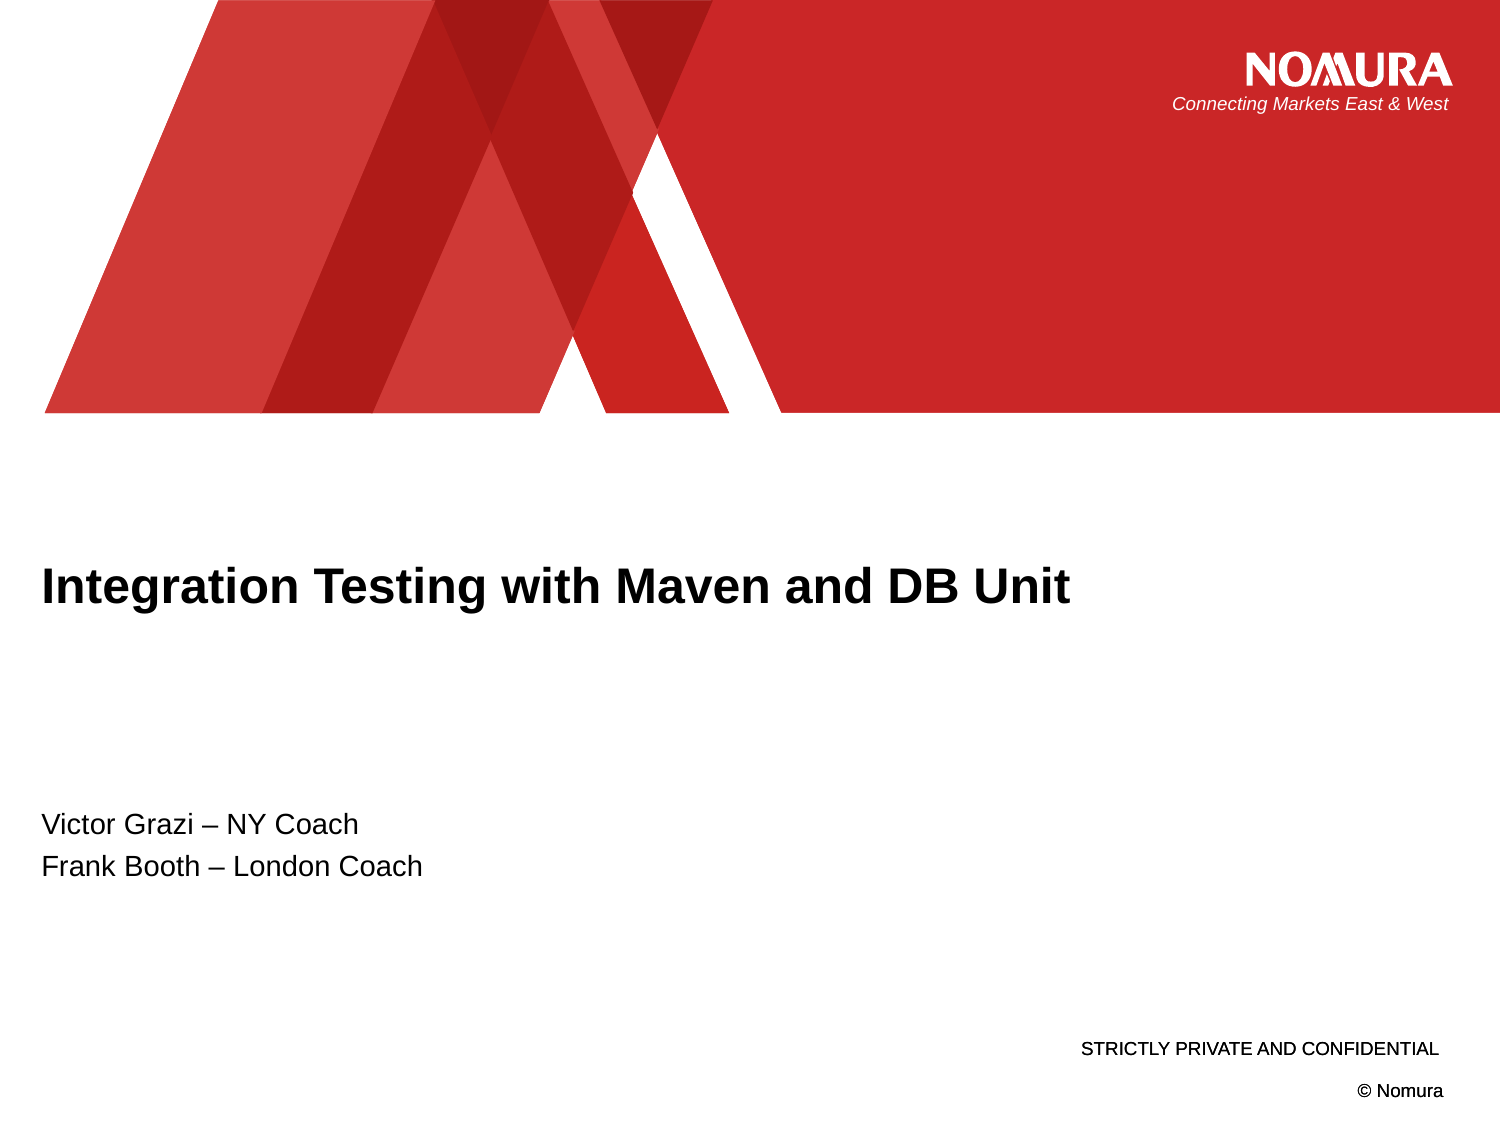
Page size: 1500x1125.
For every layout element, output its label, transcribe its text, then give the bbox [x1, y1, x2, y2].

list Victor Grazi – NY Coach Frank Booth – London Coach [41, 798, 641, 929]
title Integration Testing with Maven and DB Unit [41, 472, 1132, 614]
